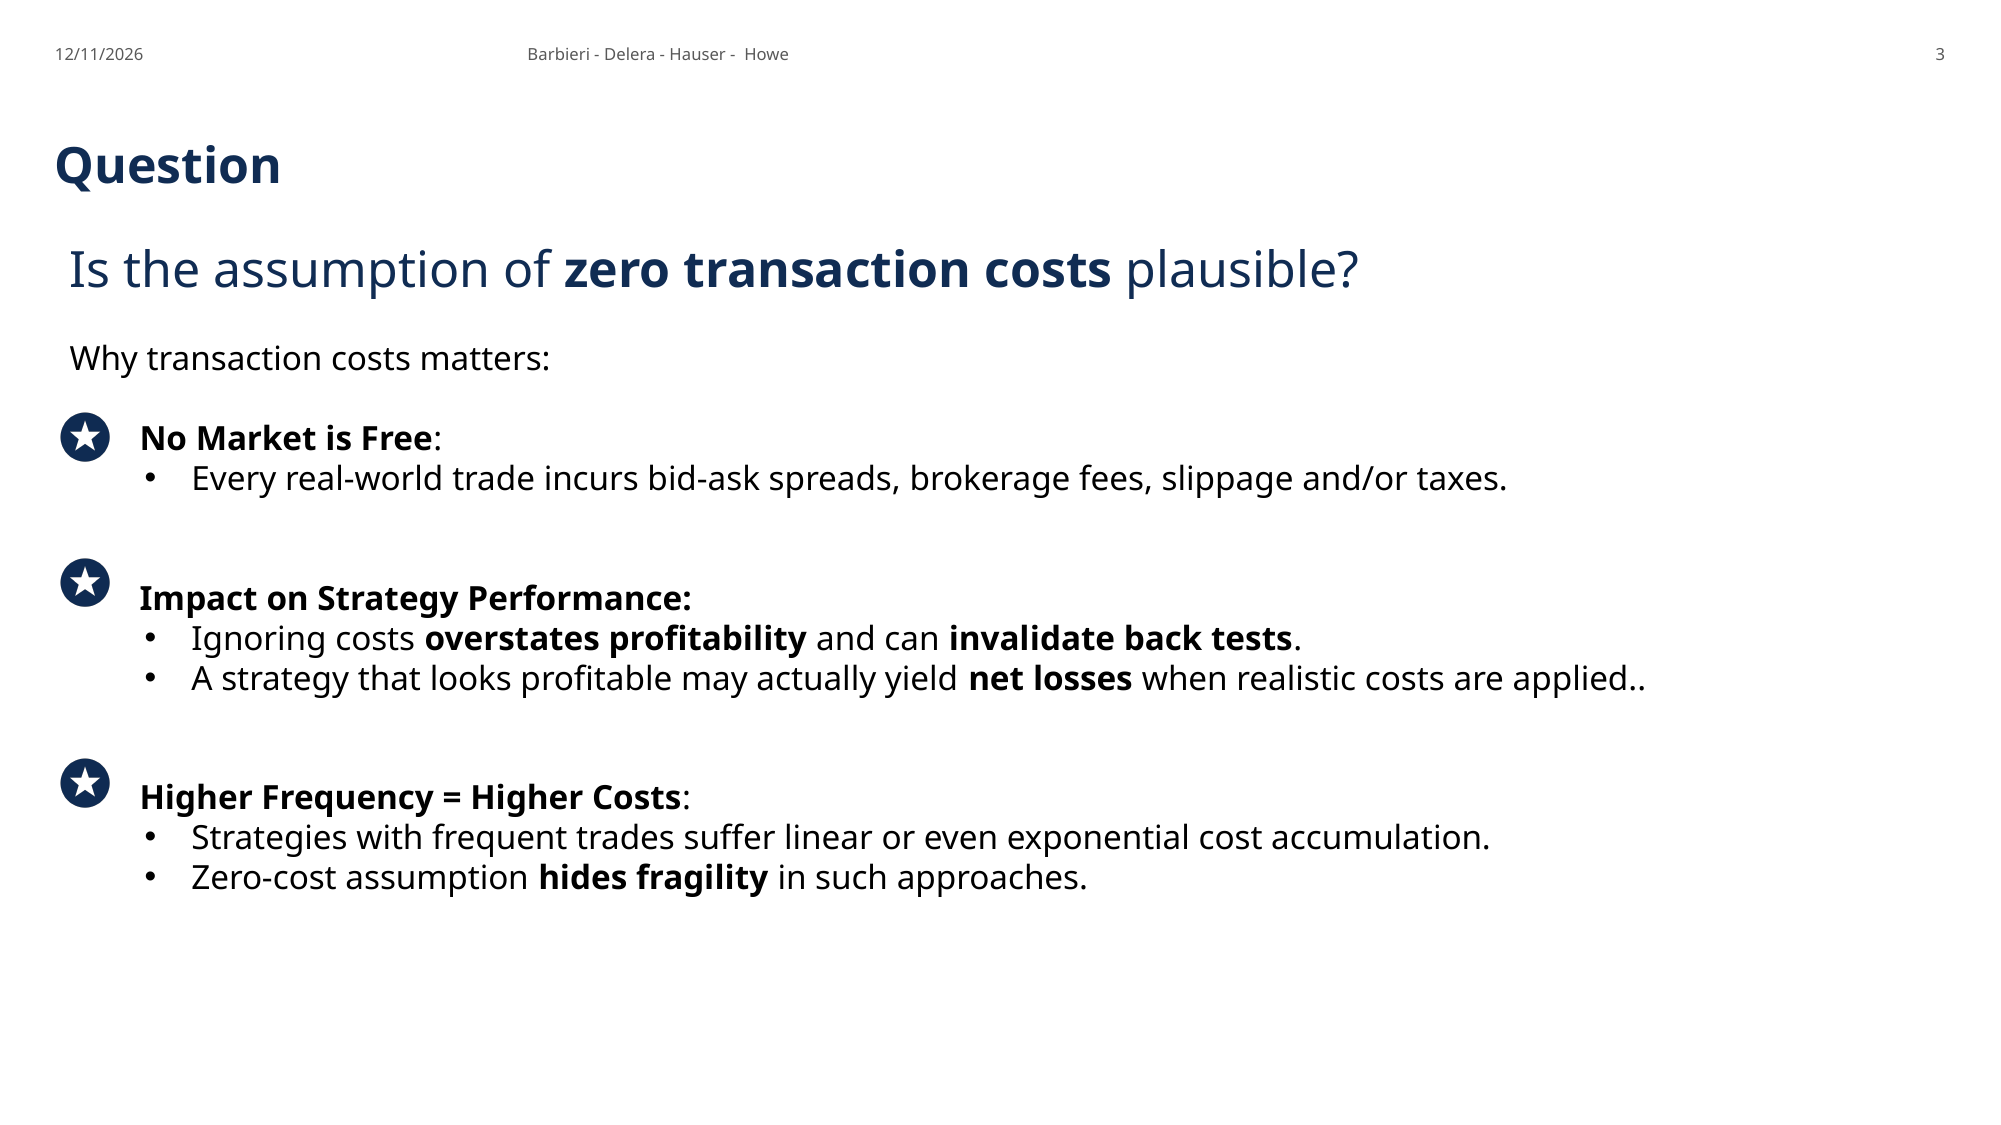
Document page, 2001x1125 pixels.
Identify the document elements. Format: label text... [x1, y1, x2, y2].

text_box Is the assumption of zero transaction costs plausible? Why transaction costs matters: No Market is Free: Every real-world trade incurs bid-ask spreads, brokerage fees, slippage and/or taxes. Impact on Strategy Performance: Ignoring costs overstates profitability and can invalidate back tests. A strategy that looks profitable may actually yield net losses when realistic costs are applied.. Higher Frequency = Higher Costs: Strategies with frequent trades suffer linear or even exponential cost accumulation. Zero-cost assumption hides fragility in such approaches. [54, 230, 1945, 1125]
picture [54, 752, 116, 814]
picture [54, 406, 116, 468]
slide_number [54, 6, 446, 67]
slide_number 3 [1774, 6, 1945, 67]
picture [54, 552, 116, 613]
title Question [54, 133, 1059, 205]
footer Barbieri - Delera - Hauser - Howe [527, 6, 1203, 67]
